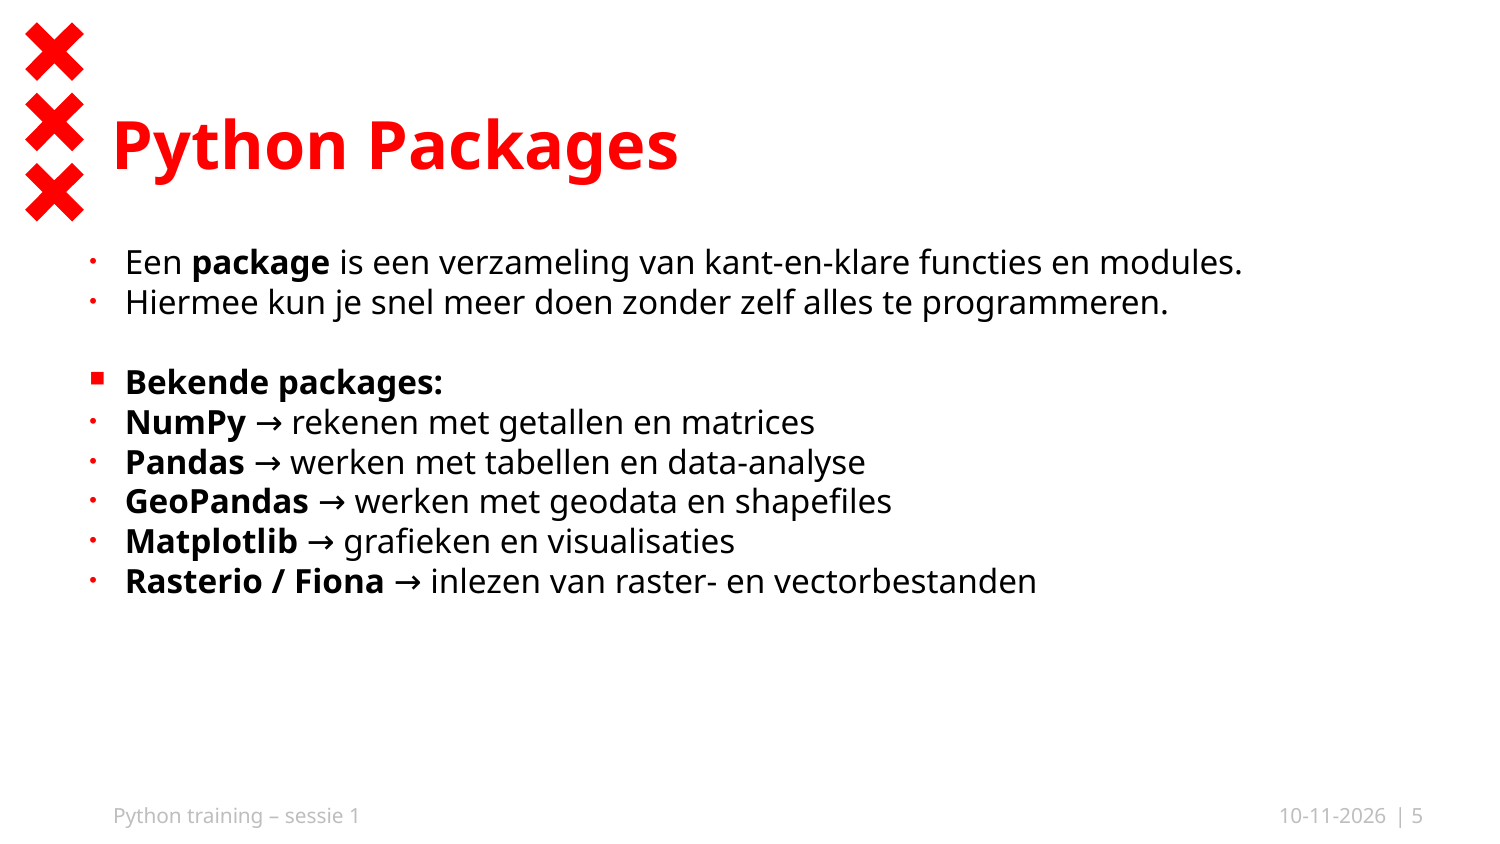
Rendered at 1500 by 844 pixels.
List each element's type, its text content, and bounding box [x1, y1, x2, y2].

text_box Een package is een verzameling van kant-en-klare functies en modules. Hiermee kun je snel meer doen zonder zelf alles te programmeren. Bekende packages: NumPy → rekenen met getallen en matrices Pandas → werken met tabellen en data-analyse GeoPandas → werken met geodata en shapefiles Matplotlib → grafieken en visualisaties Rasterio / Fiona → inlezen van raster- en vectorbestanden [89, 241, 1419, 774]
slide_number | 5 [1394, 802, 1442, 833]
footer Python training – sessie 1 [113, 802, 1129, 833]
text_box Python Packages [111, 102, 1441, 263]
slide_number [1262, 802, 1387, 833]
